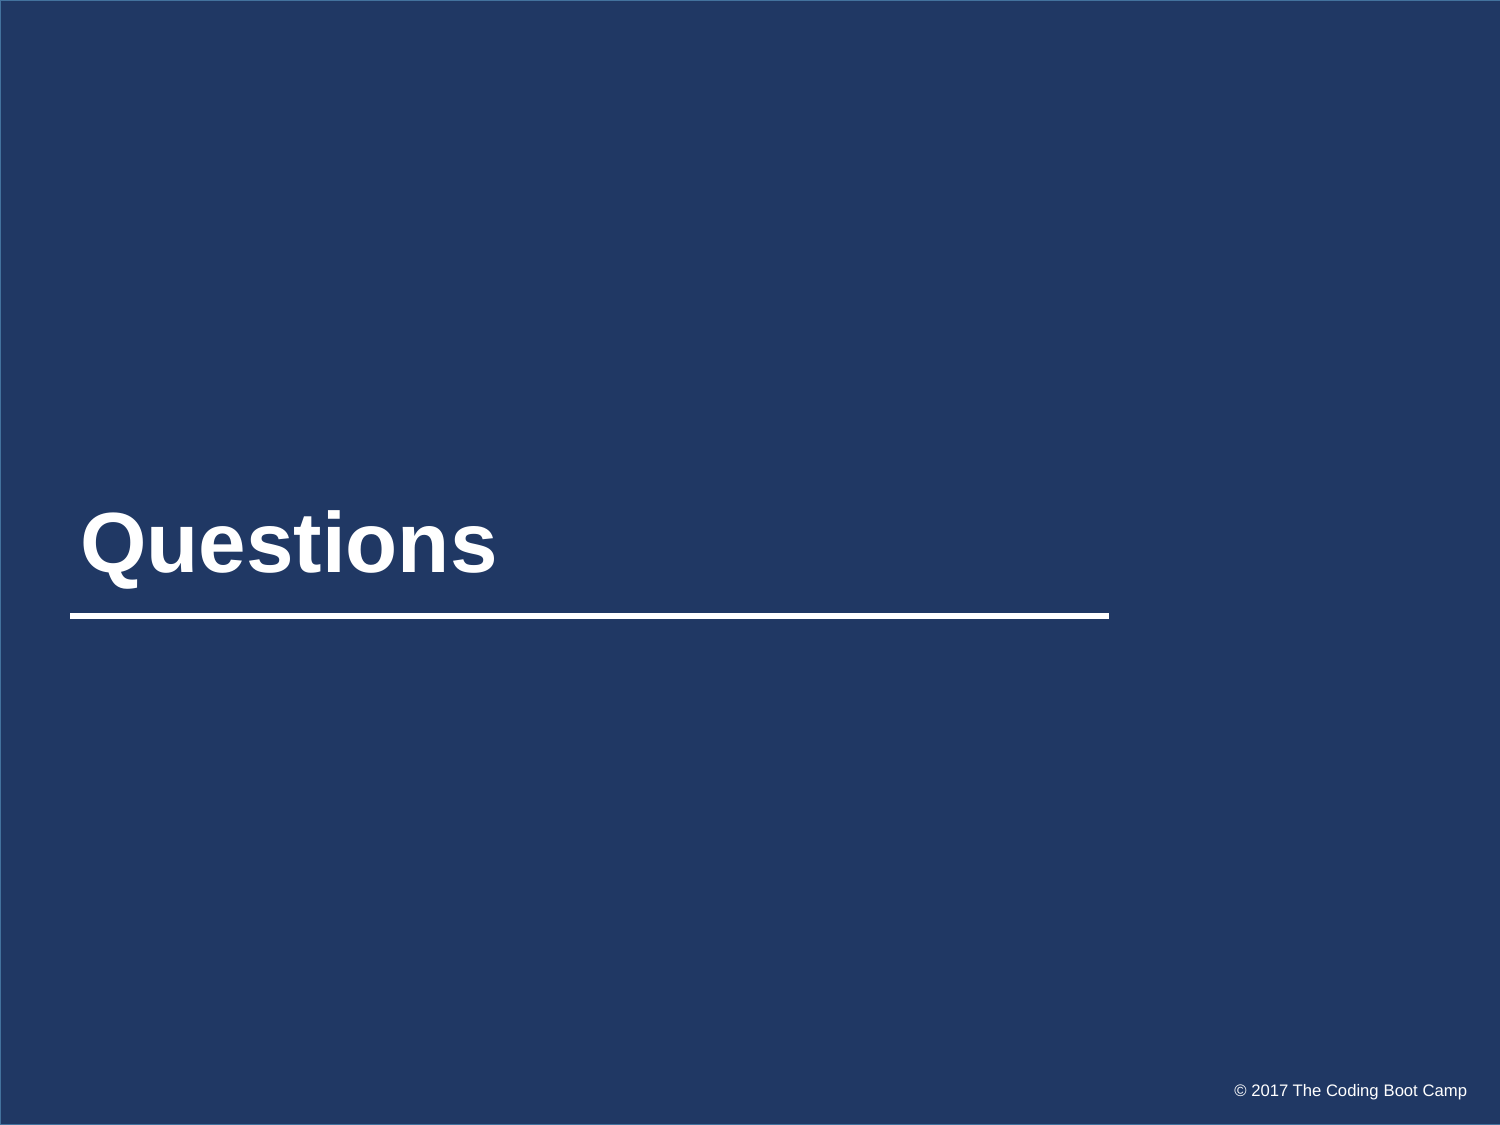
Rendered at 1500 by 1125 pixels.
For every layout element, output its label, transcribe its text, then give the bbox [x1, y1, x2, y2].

title Questions [65, 473, 1416, 617]
